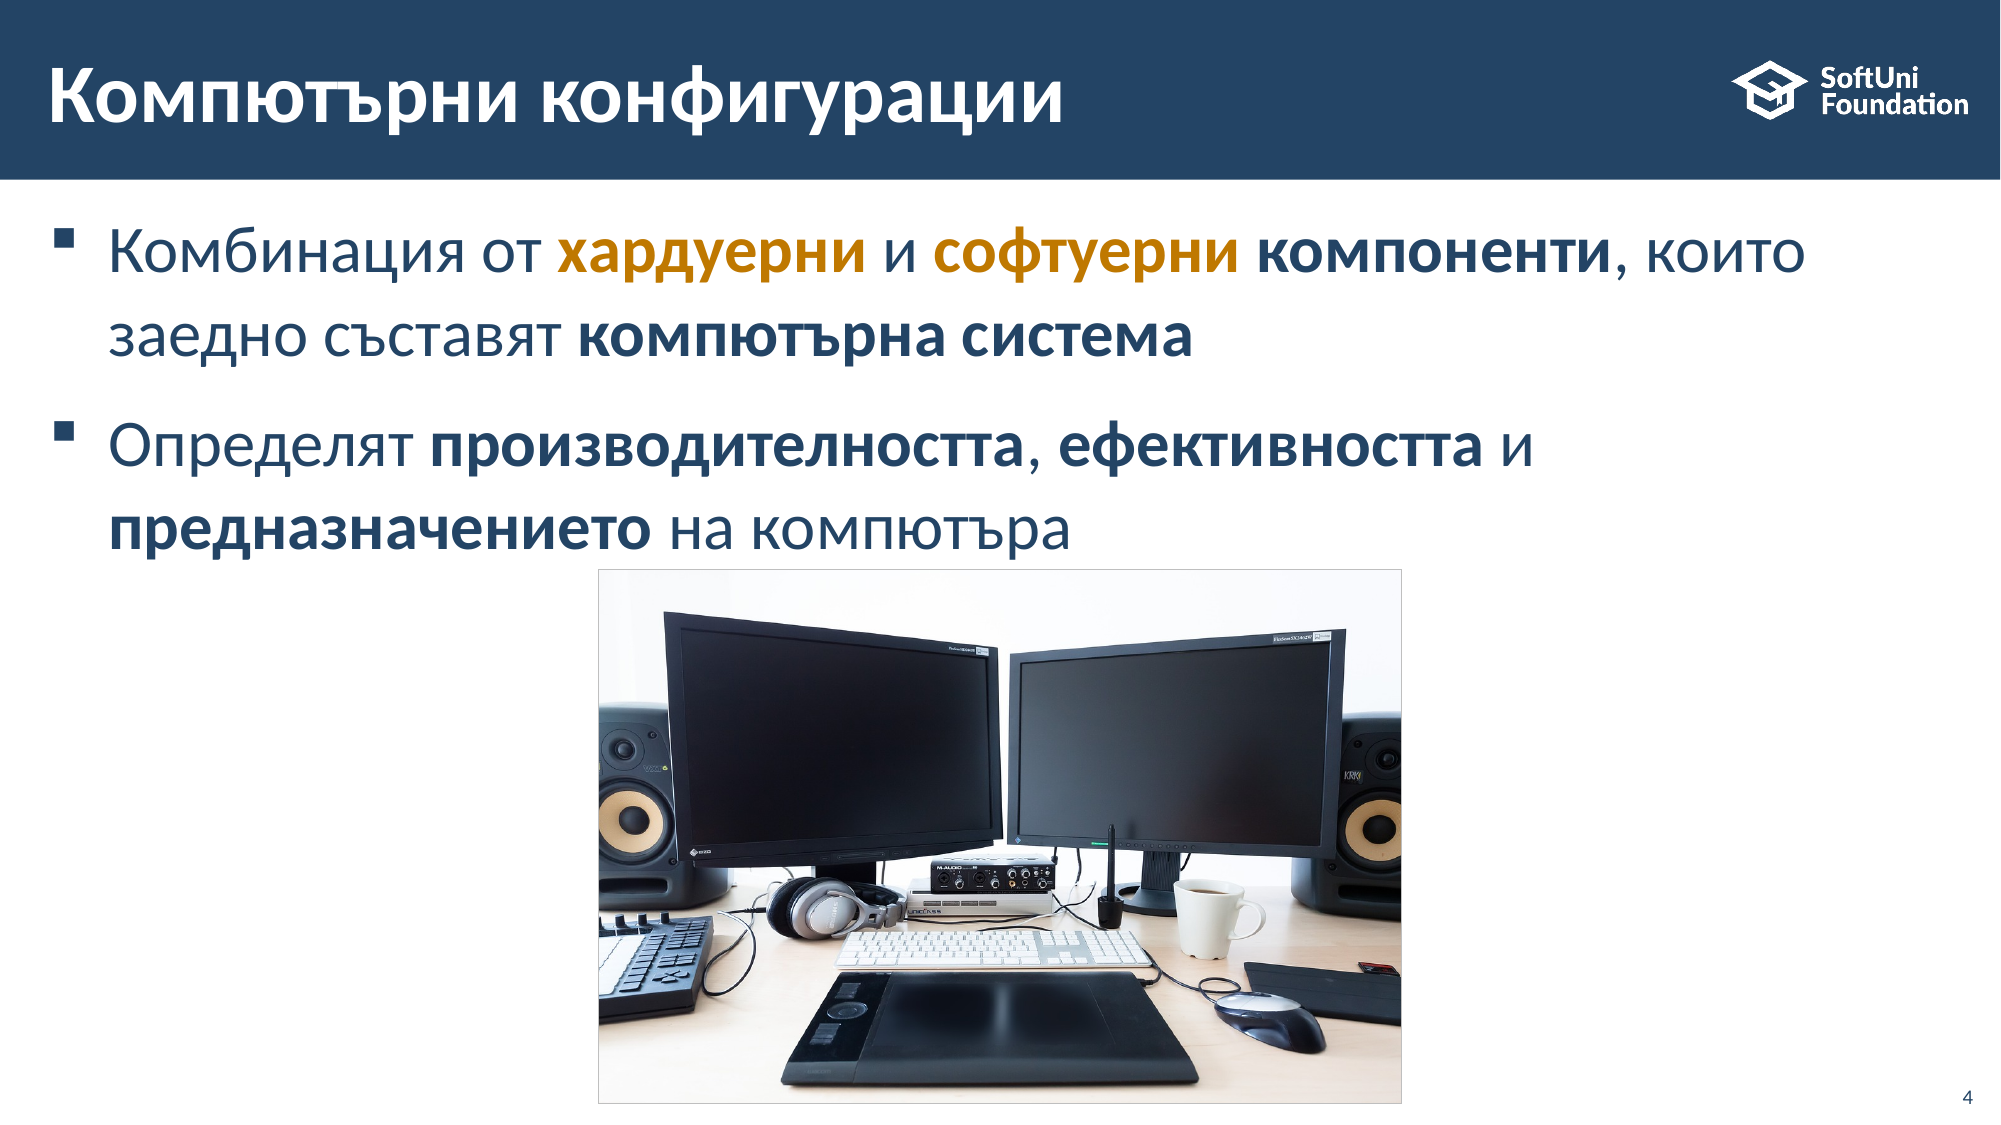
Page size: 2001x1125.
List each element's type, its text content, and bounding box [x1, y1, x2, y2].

slide_number 4 [1927, 1067, 1989, 1117]
picture [598, 568, 1402, 1104]
title Компютърни конфигурации [31, 16, 1716, 162]
list Комбинация от хардуерни и софтуерни компоненти, които заедно съставят компютърна система Определят производителността, ефективността и предназначението на компютъра [31, 196, 1970, 1104]
picture [1731, 60, 1968, 120]
